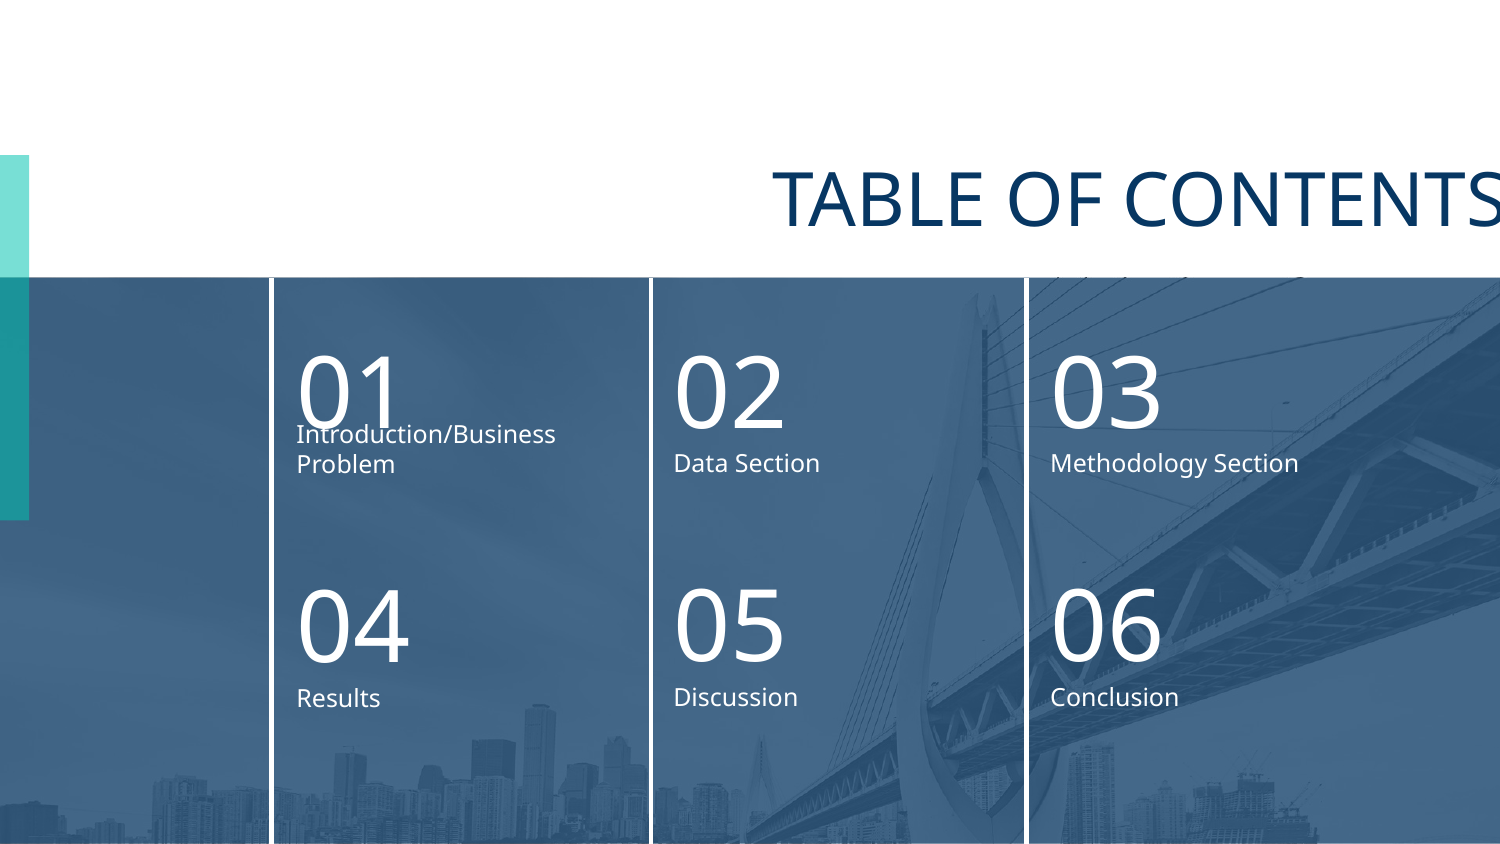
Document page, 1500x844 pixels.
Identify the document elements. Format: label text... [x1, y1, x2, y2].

text_box [0, 155, 30, 276]
picture [652, 277, 1026, 844]
picture [272, 277, 650, 844]
picture [1027, 277, 1500, 844]
picture [0, 277, 271, 844]
title TABLE OF CONTENTS [508, 118, 1500, 274]
